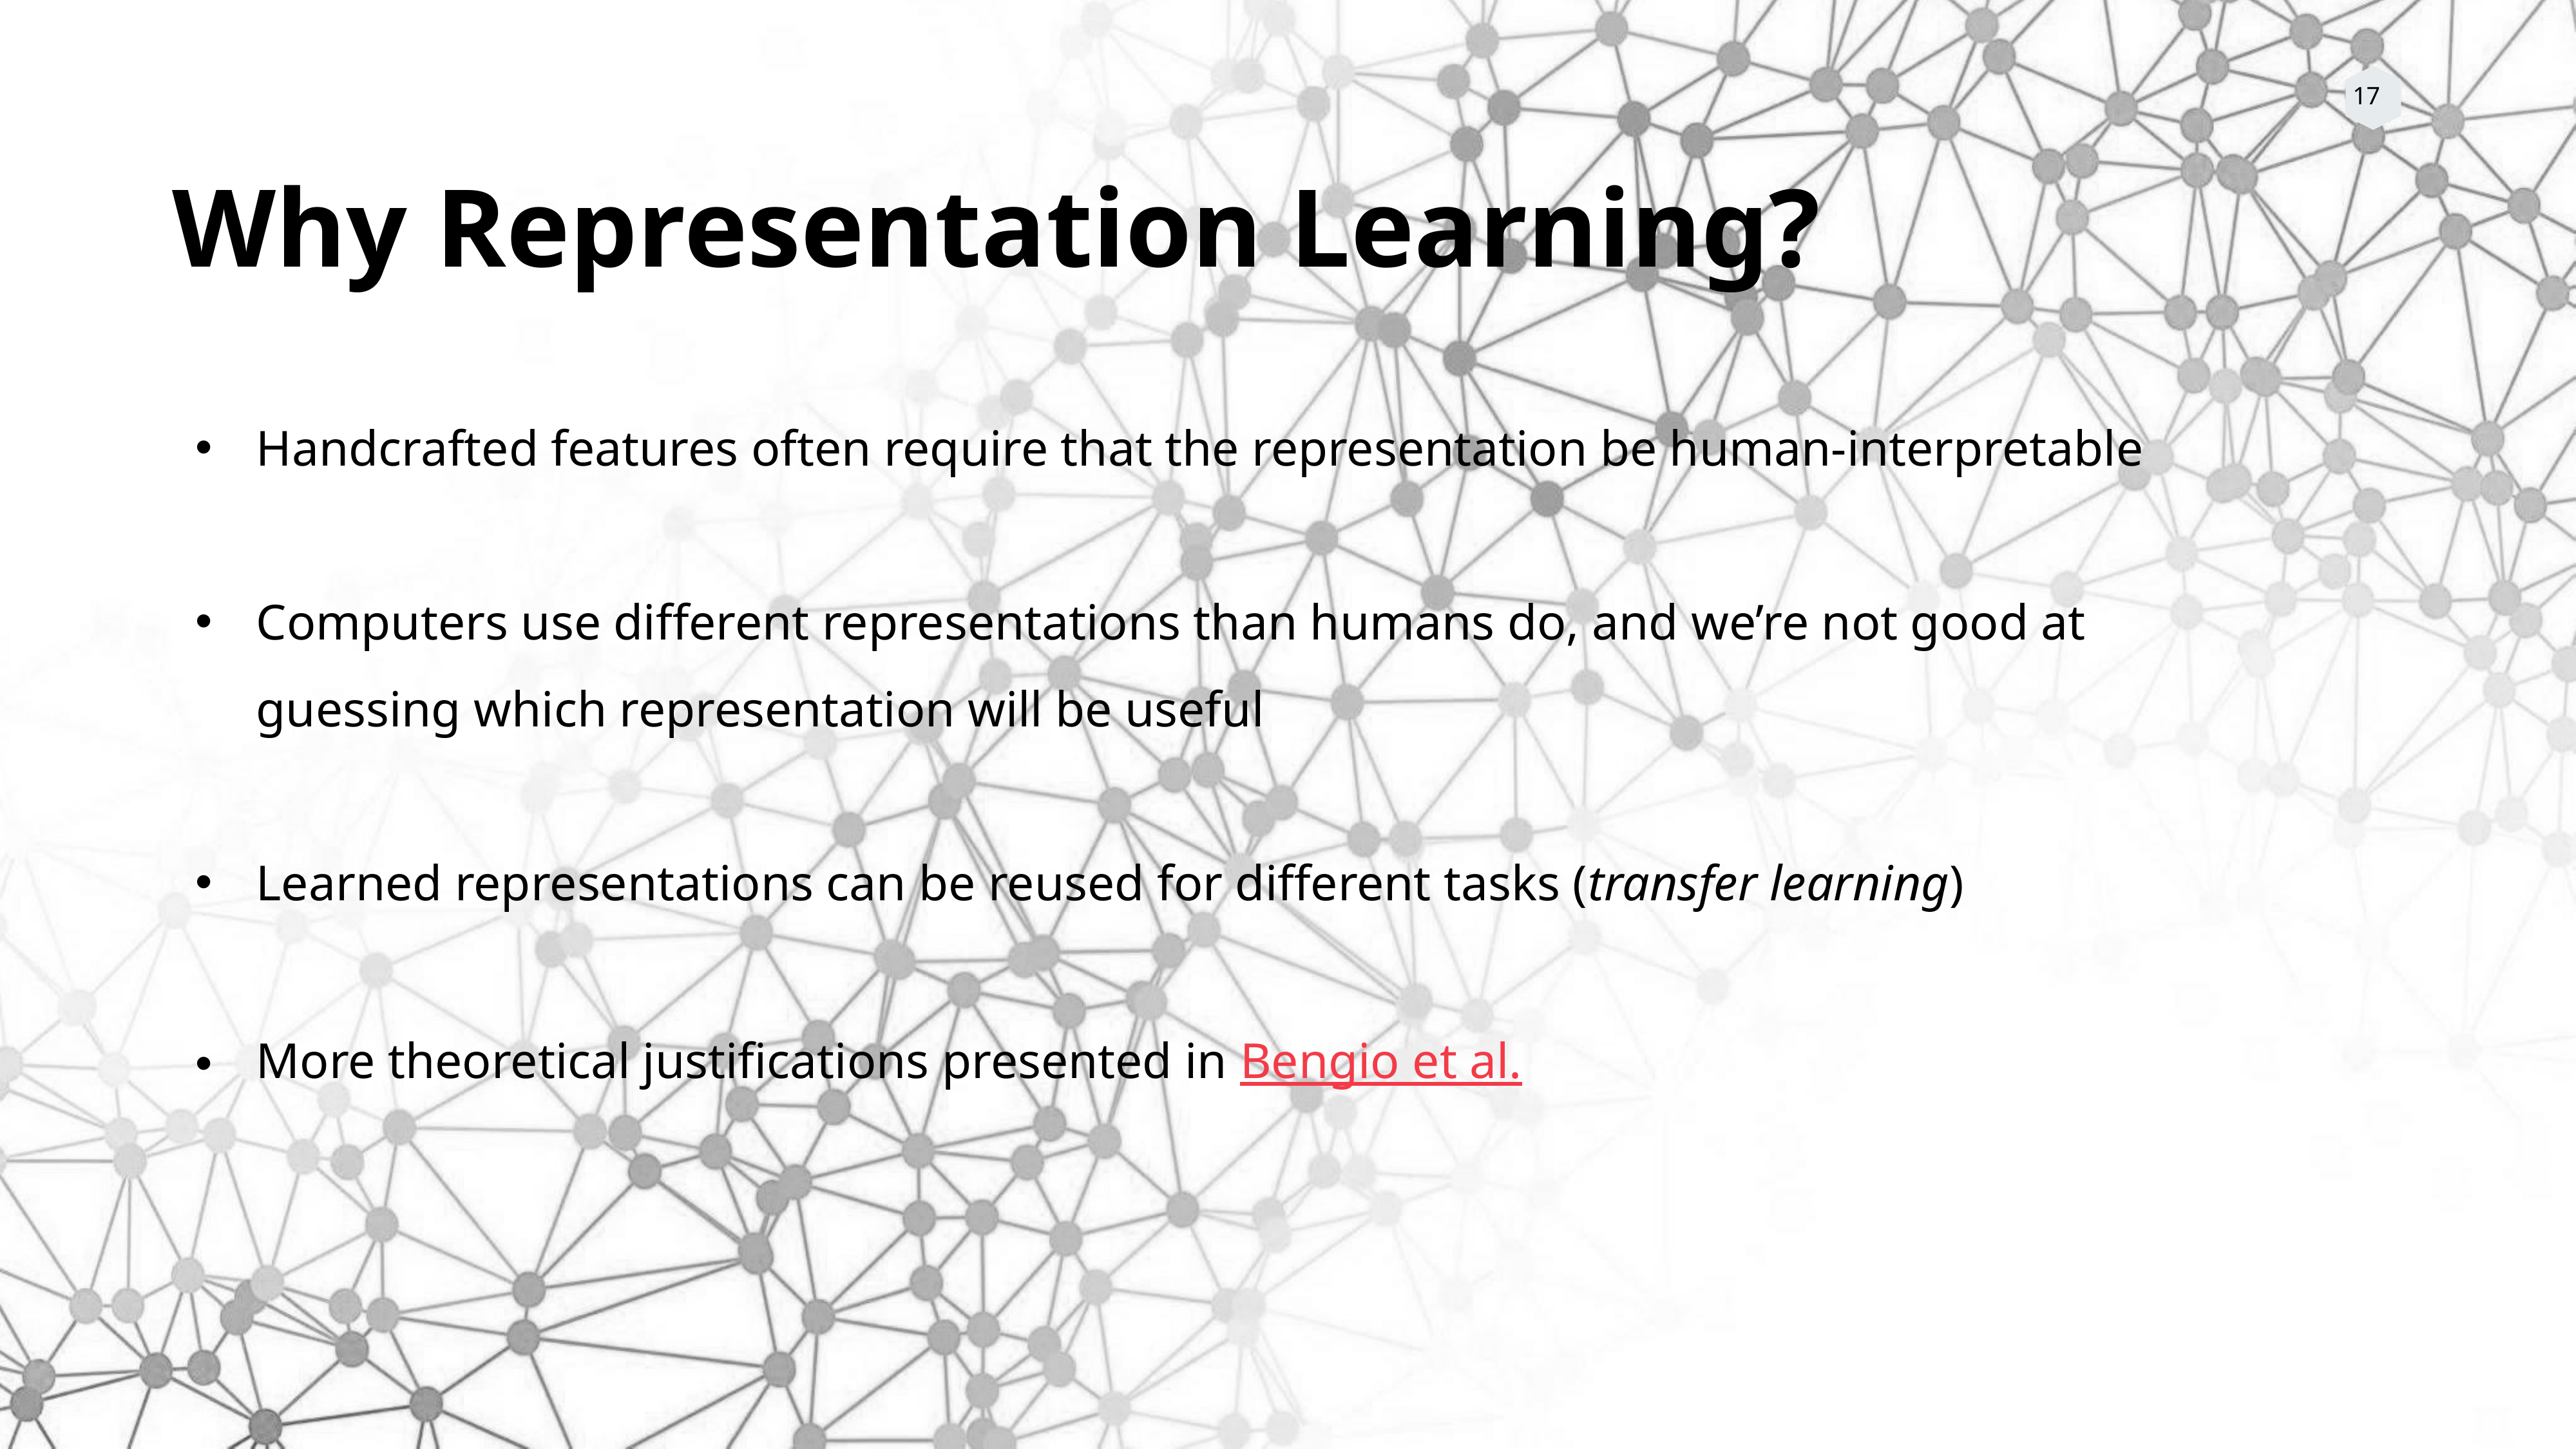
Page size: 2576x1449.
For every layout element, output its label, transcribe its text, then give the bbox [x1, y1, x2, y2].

text_box Handcrafted features often require that the representation be human-interpretable Computers use different representations than humans do, and we’re not good at guessing which representation will be useful Learned representations can be reused for different tasks (transfer learning) More theoretical justifications presented in Bengio et al. [186, 384, 2267, 1101]
text_box Why Representation Learning? [162, 155, 1831, 294]
picture [0, 0, 2576, 1449]
